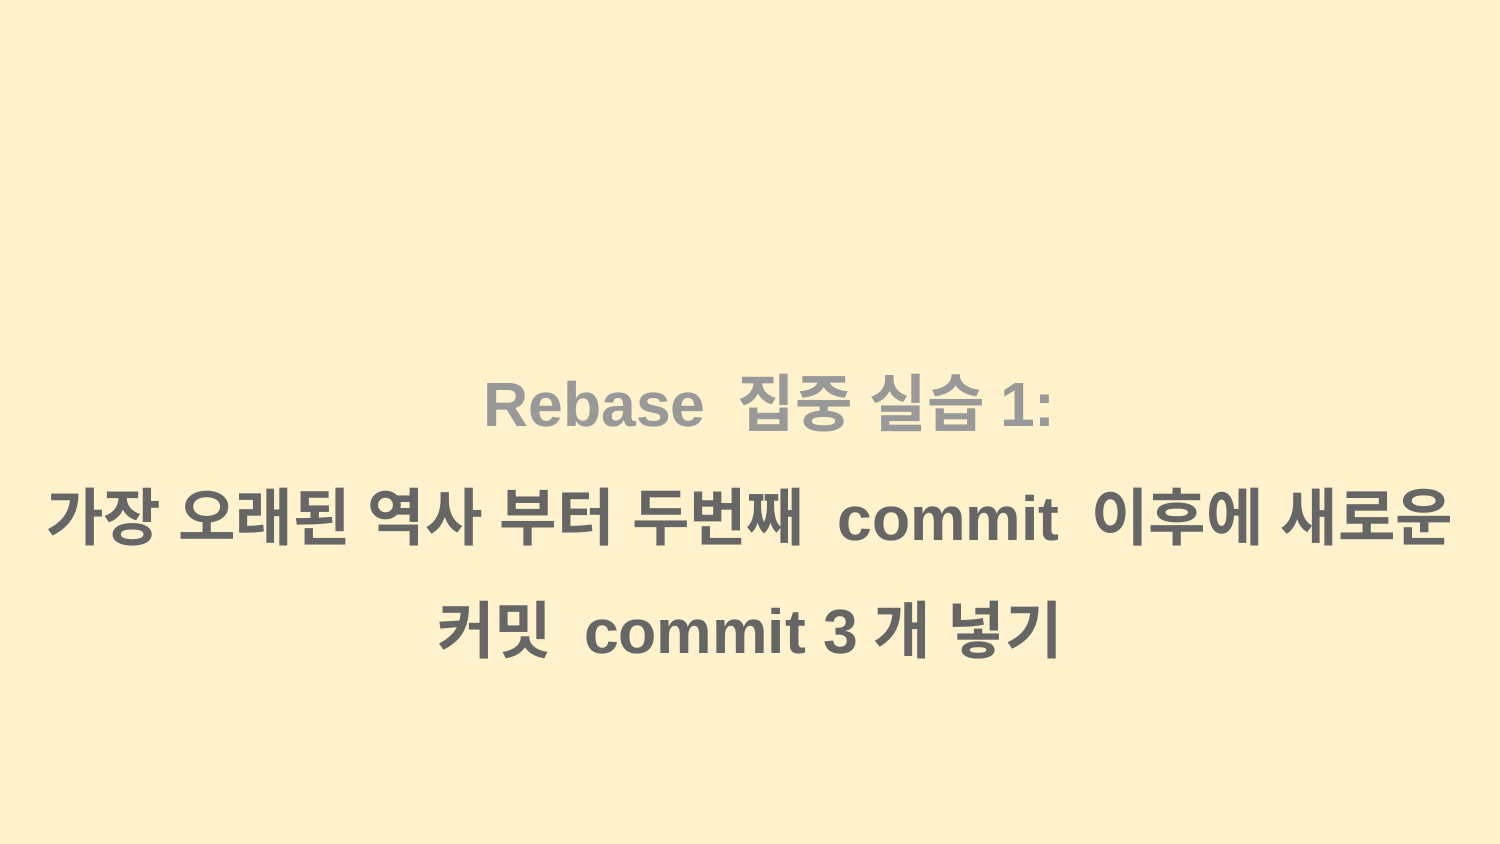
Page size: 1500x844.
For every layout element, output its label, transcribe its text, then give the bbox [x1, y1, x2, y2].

text_box [218, 515, 1342, 583]
text_box 가장 오래된 역사 부터 두번째 commit 이후에 새로운 커밋 commit 3개 넣기 [0, 425, 1500, 515]
text_box Rebase 집중 실습1: [416, 311, 1130, 400]
